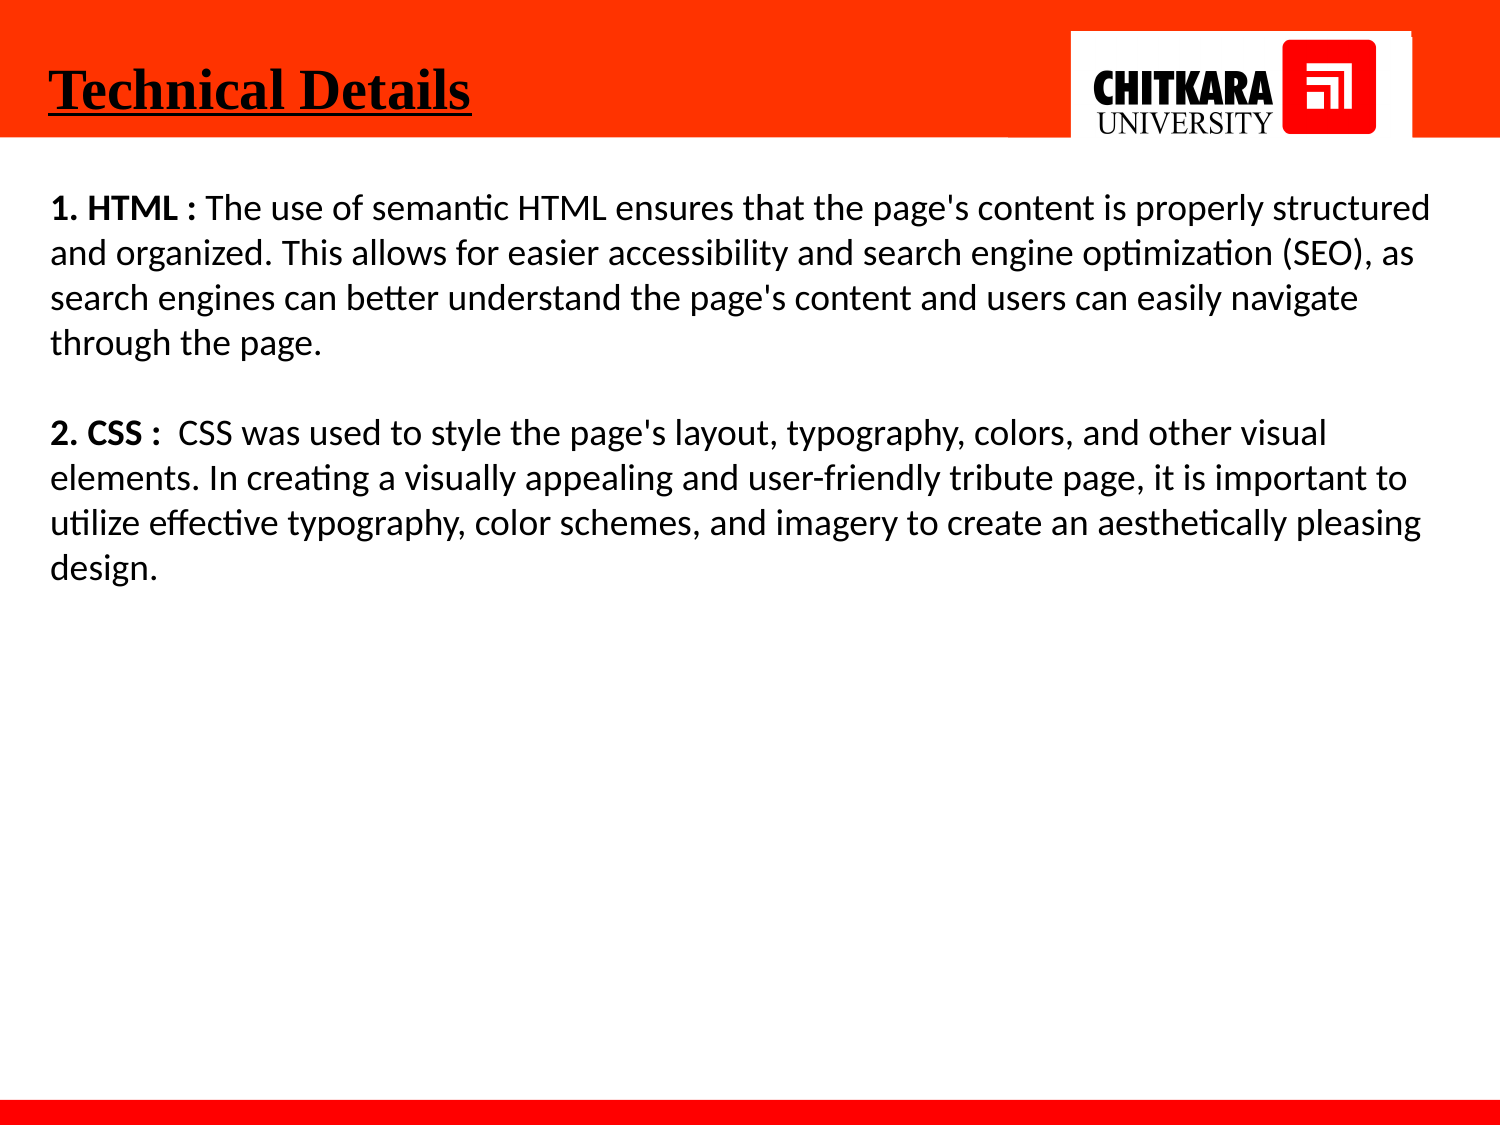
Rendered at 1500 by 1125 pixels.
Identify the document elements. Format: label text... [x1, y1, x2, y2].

picture [1074, 37, 1391, 138]
text_box 1. HTML : The use of semantic HTML ensures that the page's content is properly structured and organized. This allows for easier accessibility and search engine optimization (SEO), as search engines can better understand the page's content and users can easily navigate through the page. 2. CSS : CSS was used to style the page's layout, typography, colors, and other visual elements. In creating a visually appealing and user-friendly tribute page, it is important to utilize effective typography, color schemes, and imagery to create an aesthetically pleasing design. [35, 175, 1500, 821]
text_box Technical Details [0, 35, 886, 130]
